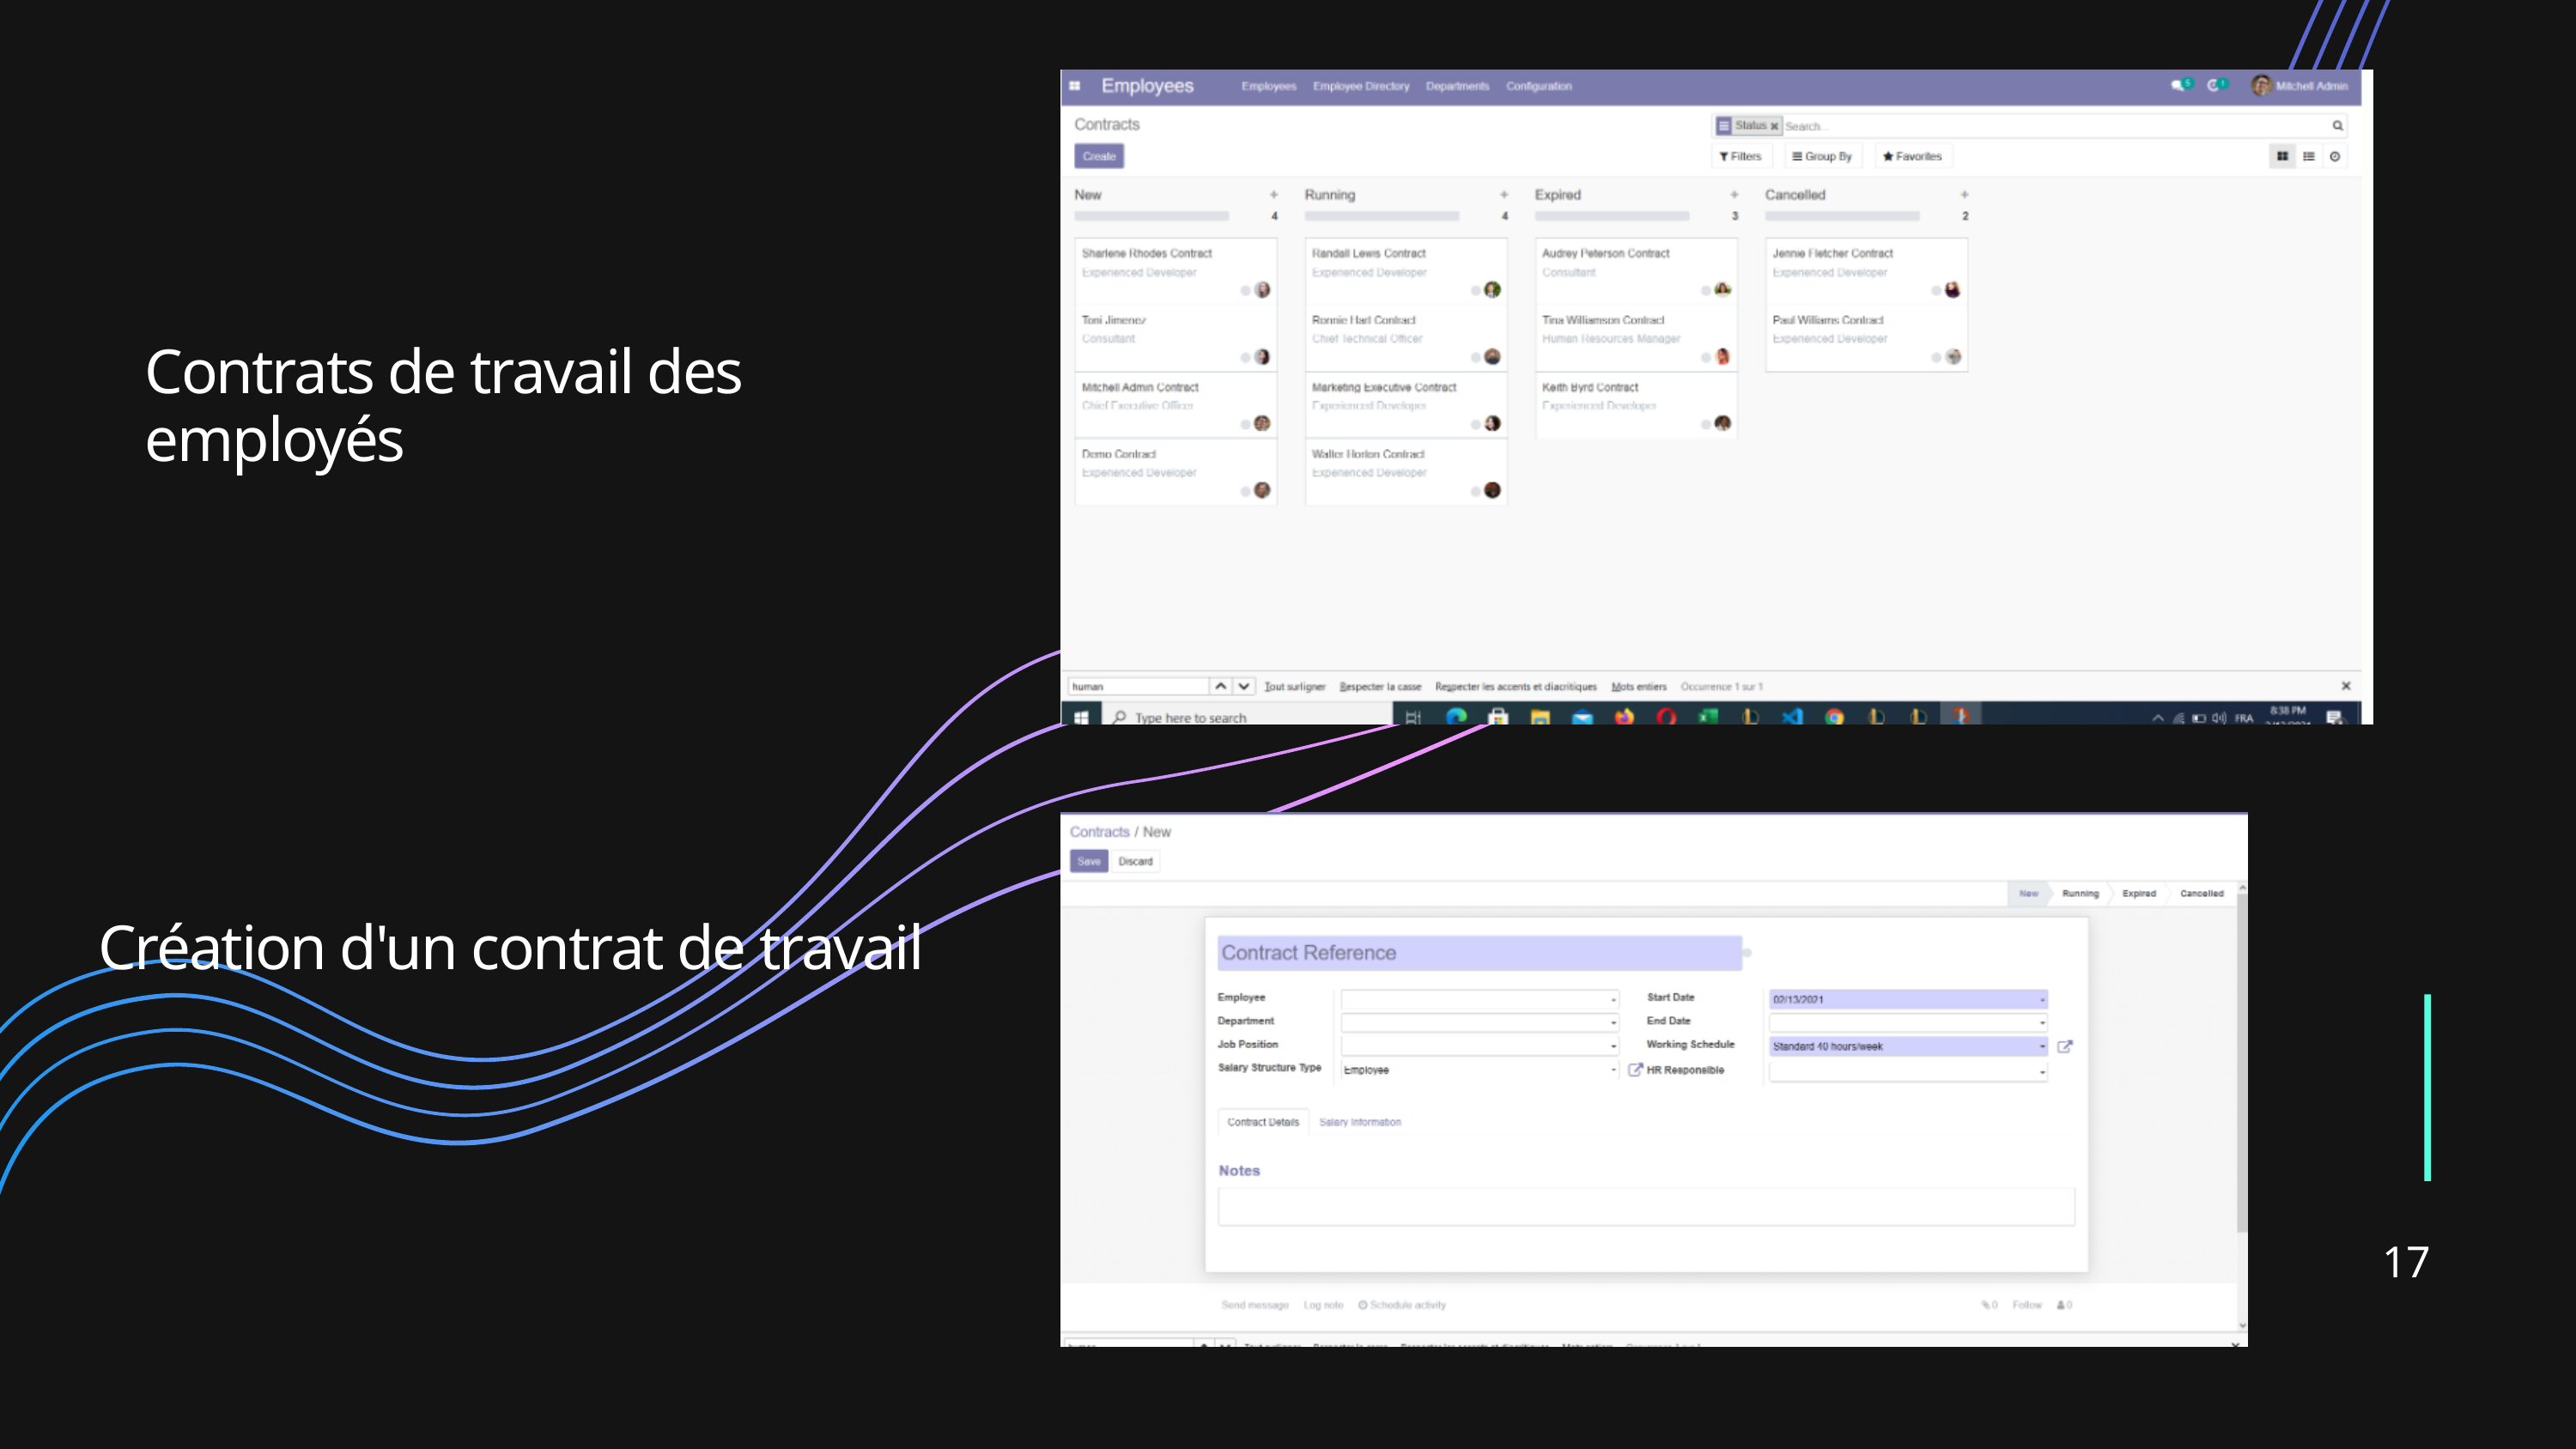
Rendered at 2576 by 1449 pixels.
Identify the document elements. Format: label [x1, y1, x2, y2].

picture [0, 69, 2576, 1348]
text_box [144, 335, 1599, 604]
text_box [97, 843, 1552, 1112]
text_box [2251, 994, 2432, 1288]
